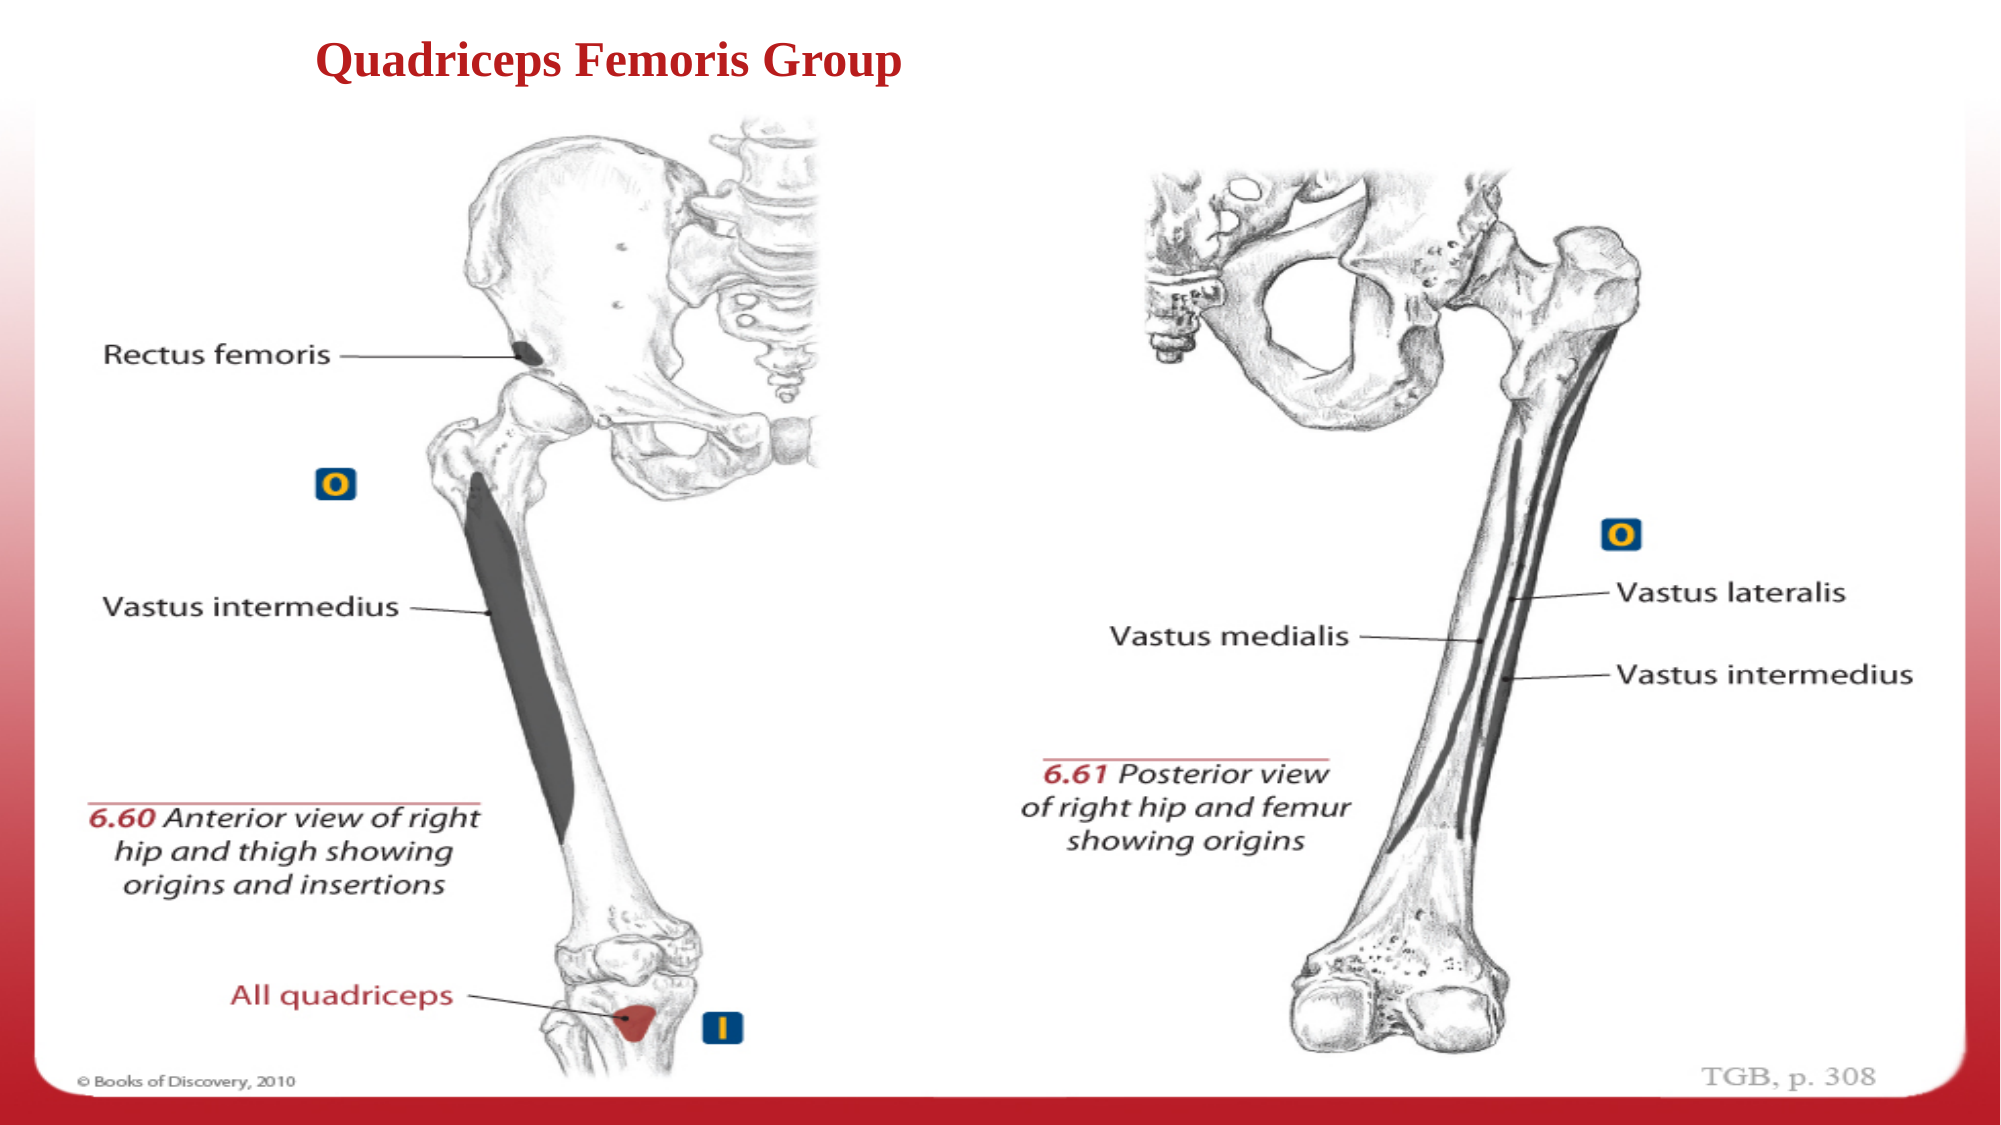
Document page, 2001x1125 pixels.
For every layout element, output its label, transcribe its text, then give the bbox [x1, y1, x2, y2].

picture [0, 0, 2001, 1125]
text_box Quadriceps Femoris Group [299, 24, 1188, 88]
